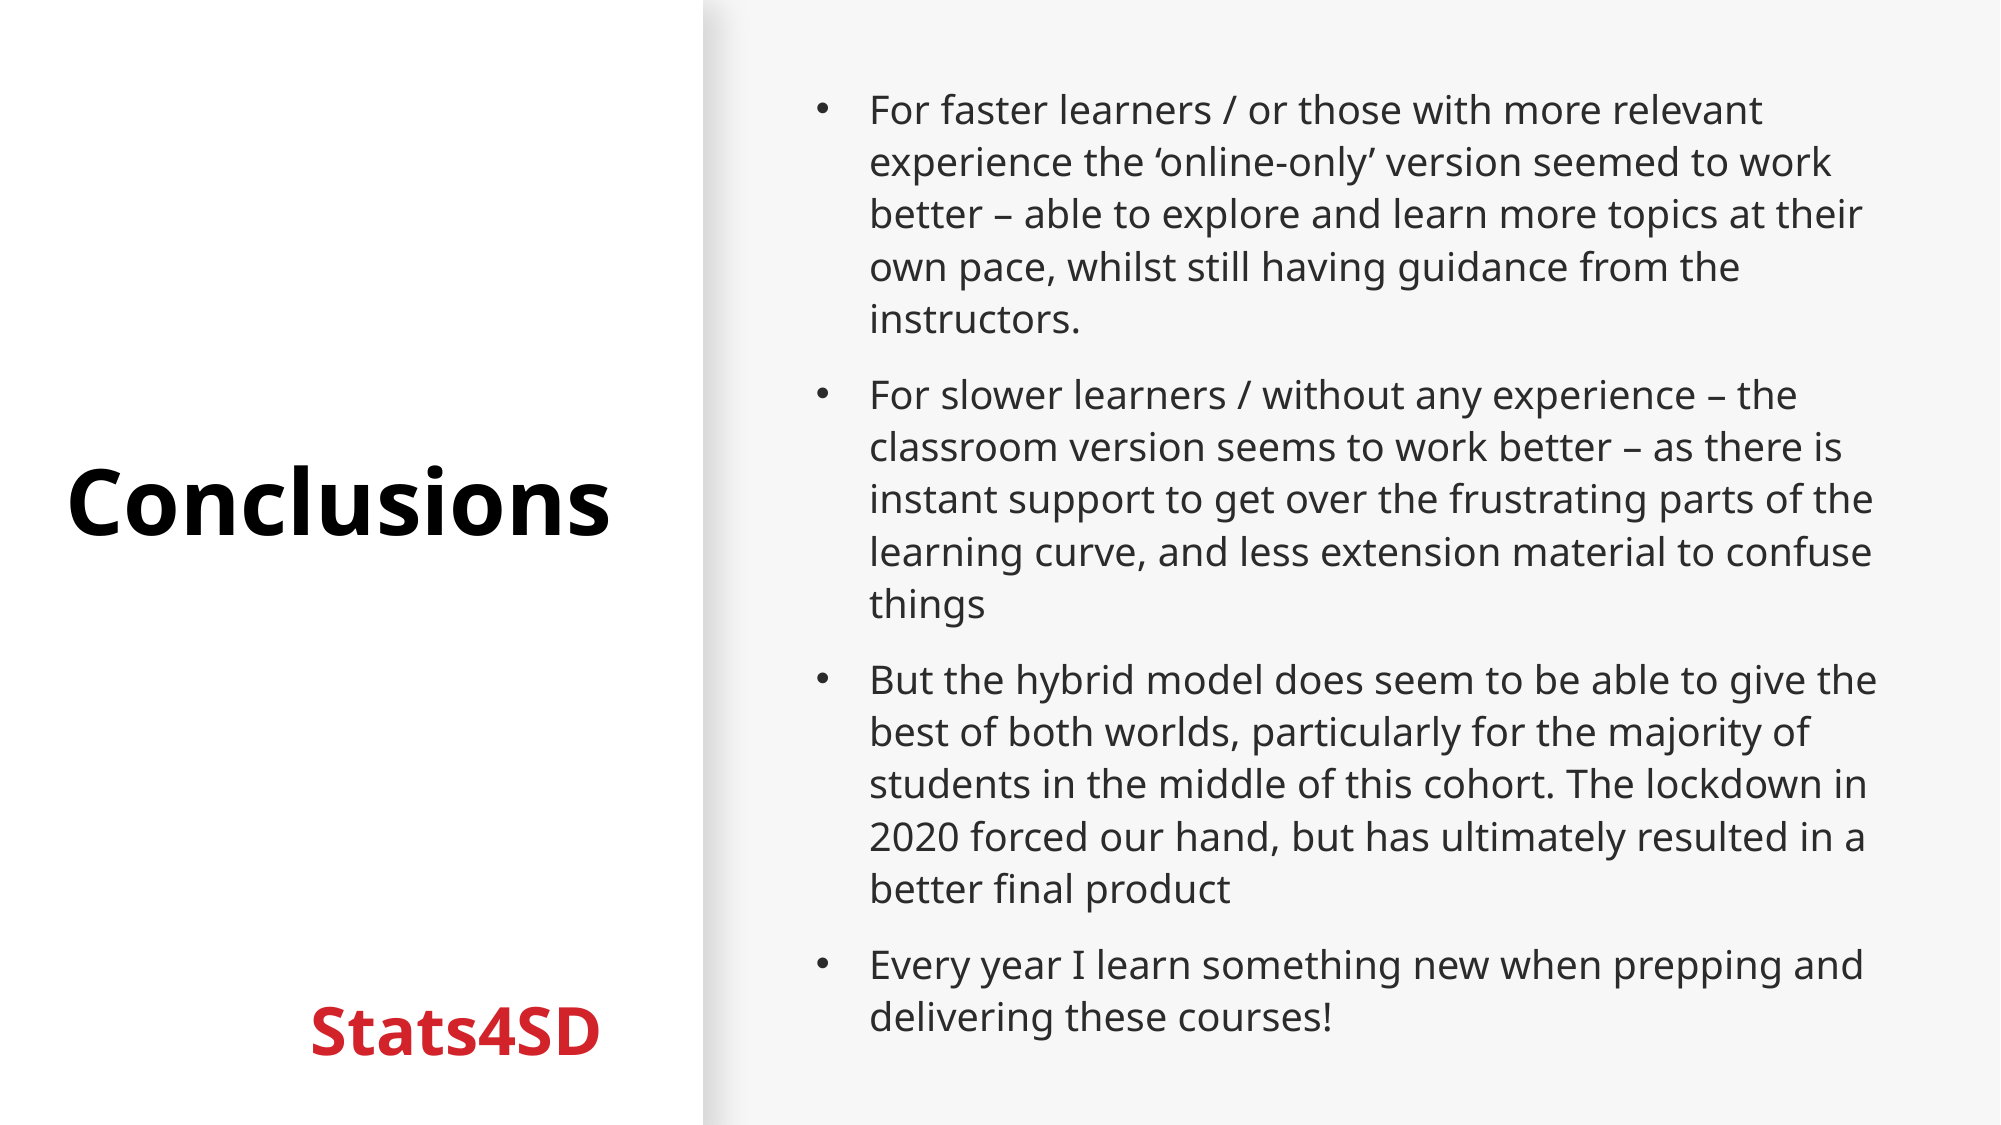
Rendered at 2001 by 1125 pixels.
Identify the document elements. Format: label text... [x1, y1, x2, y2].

list For faster learners / or those with more relevant experience the ‘online-only’ version seemed to work better – able to explore and learn more topics at their own pace, whilst still having guidance from the instructors. For slower learners / without any experience – the classroom version seems to work better – as there is instant support to get over the frustrating parts of the learning curve, and less extension material to confuse things But the hybrid model does seem to be able to give the best of both worlds, particularly for the majority of students in the middle of this cohort. The lockdown in 2020 forced our hand, but has ultimately resulted in a better final product Every year I learn something new when prepping and delivering these courses! [801, 72, 1899, 1052]
title Conclusions [40, 72, 628, 940]
